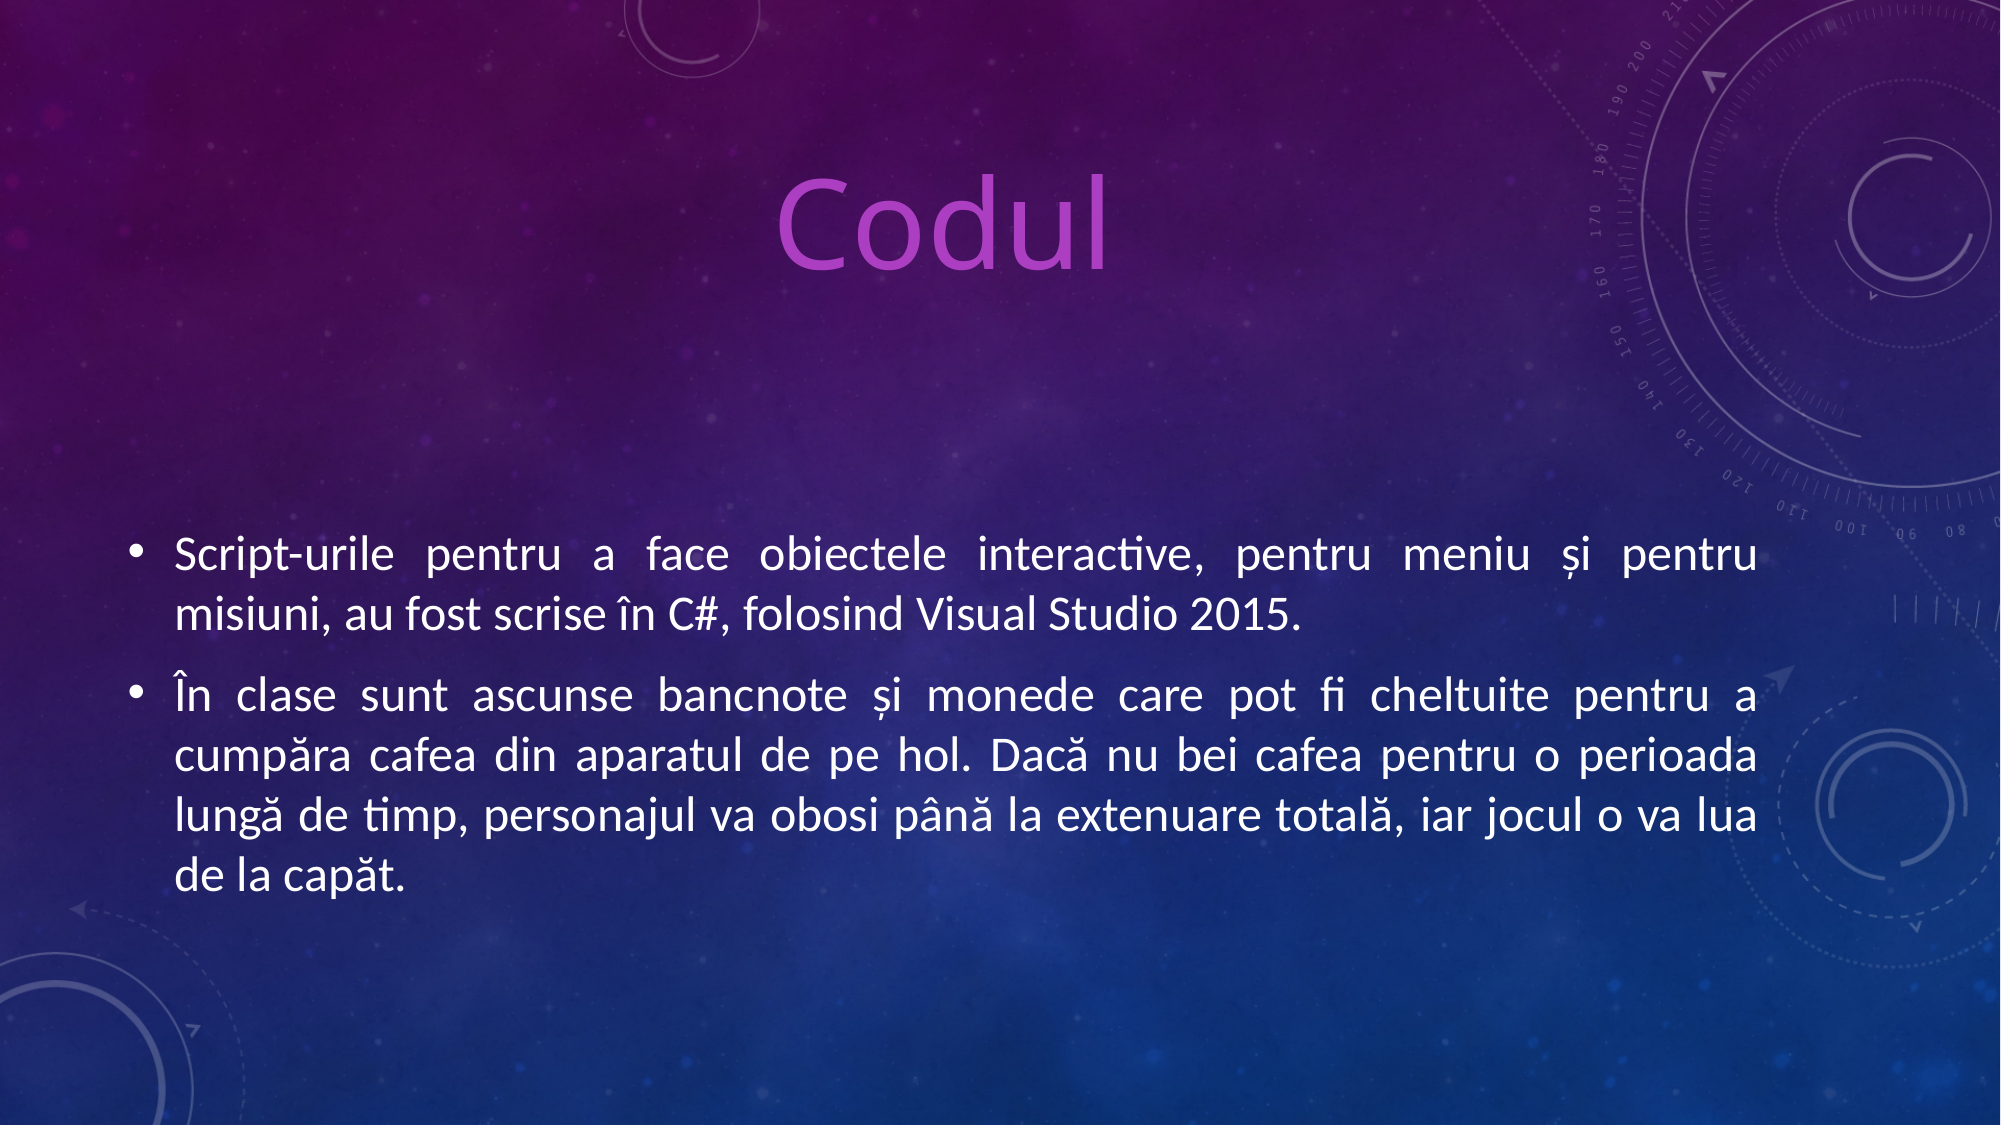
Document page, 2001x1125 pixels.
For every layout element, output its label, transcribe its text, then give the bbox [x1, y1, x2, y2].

list Script-urile pentru a face obiectele interactive, pentru meniu și pentru misiuni, au fost scrise în C#, folosind Visual Studio 2015. În clase sunt ascunse bancnote și monede care pot fi cheltuite pentru a cumpăra cafea din aparatul de pe hol. Dacă nu bei cafea pentru o perioada lungă de timp, personajul va obosi până la extenuare totală, iar jocul o va lua de la capăt. [112, 351, 1775, 950]
picture [0, 0, 2001, 1125]
title Codul [112, 99, 1775, 339]
